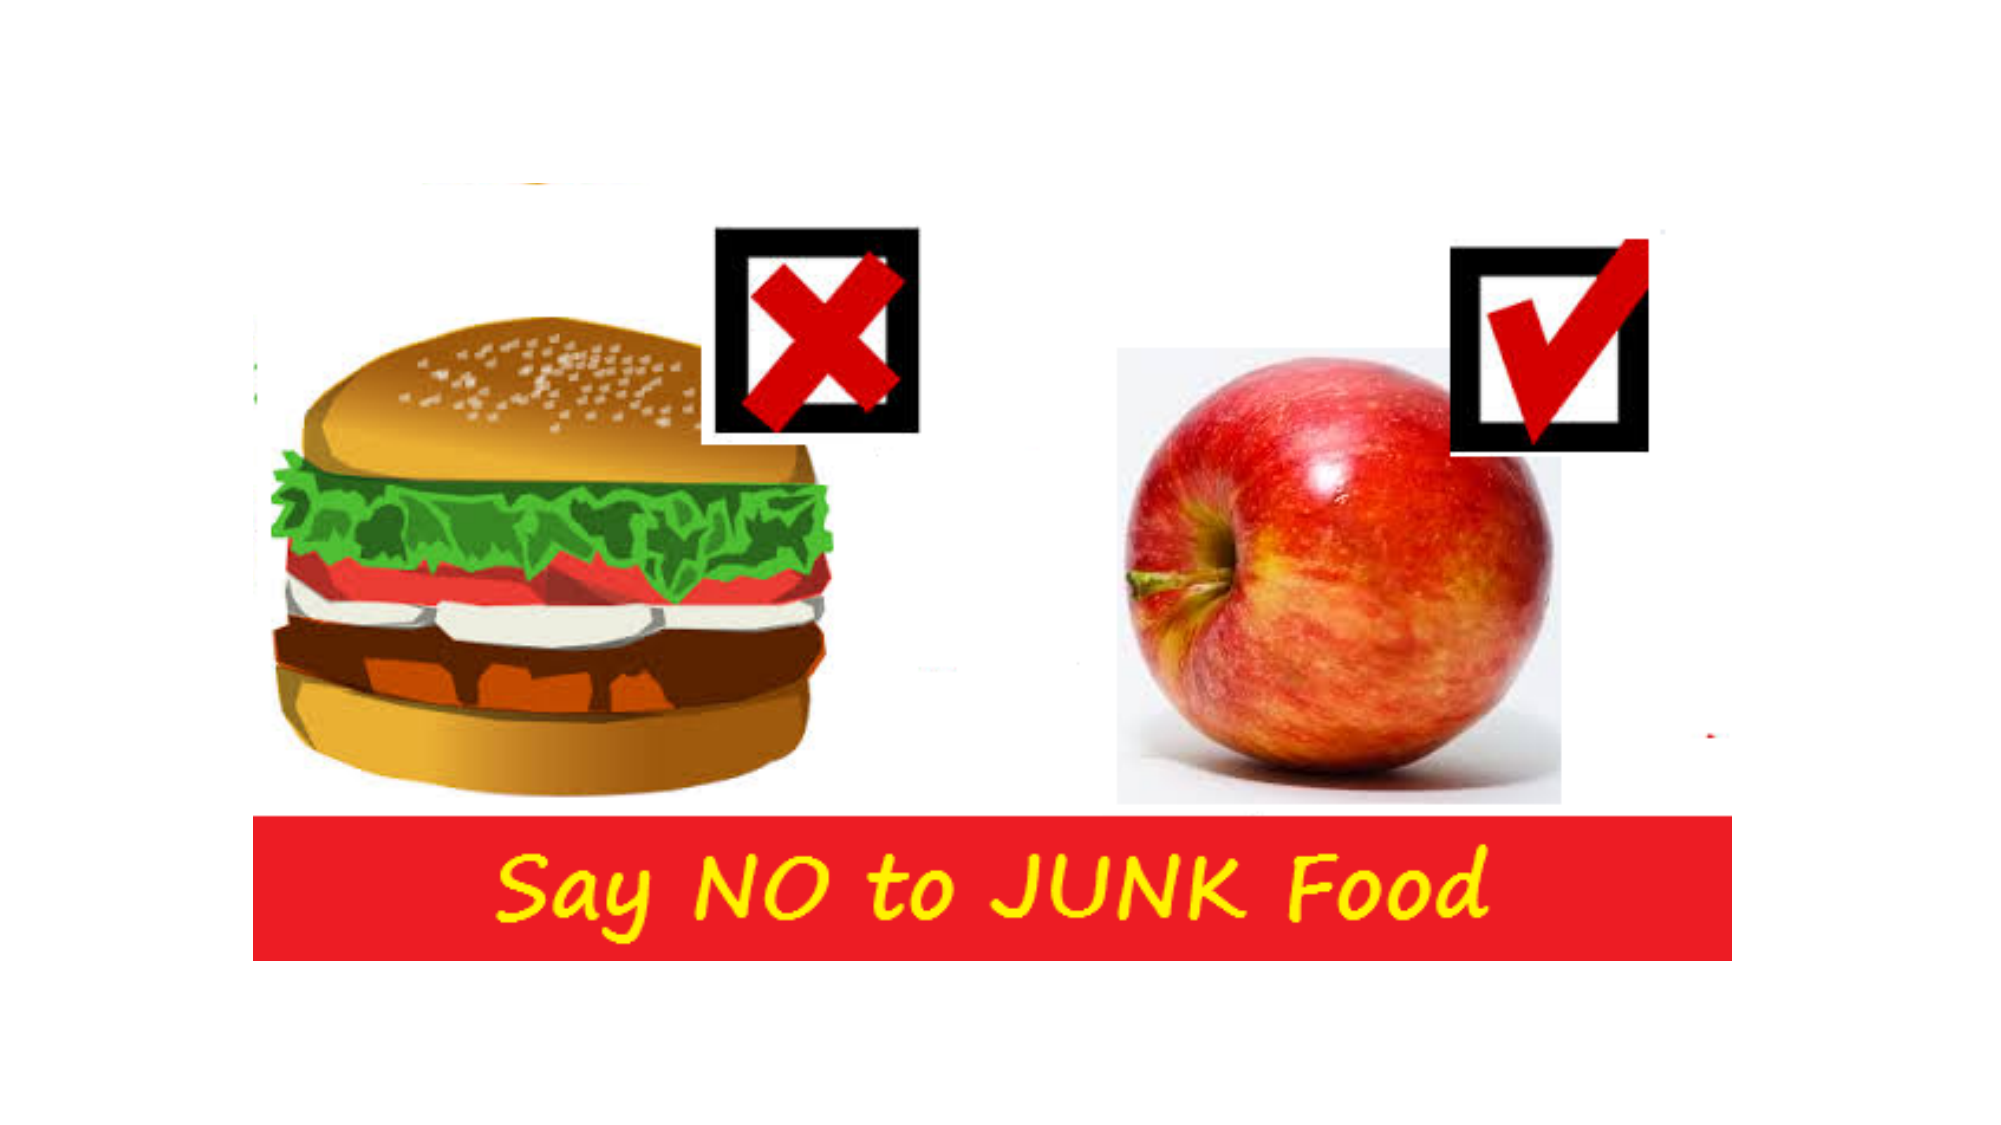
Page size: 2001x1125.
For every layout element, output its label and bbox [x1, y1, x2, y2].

picture [253, 183, 1732, 961]
